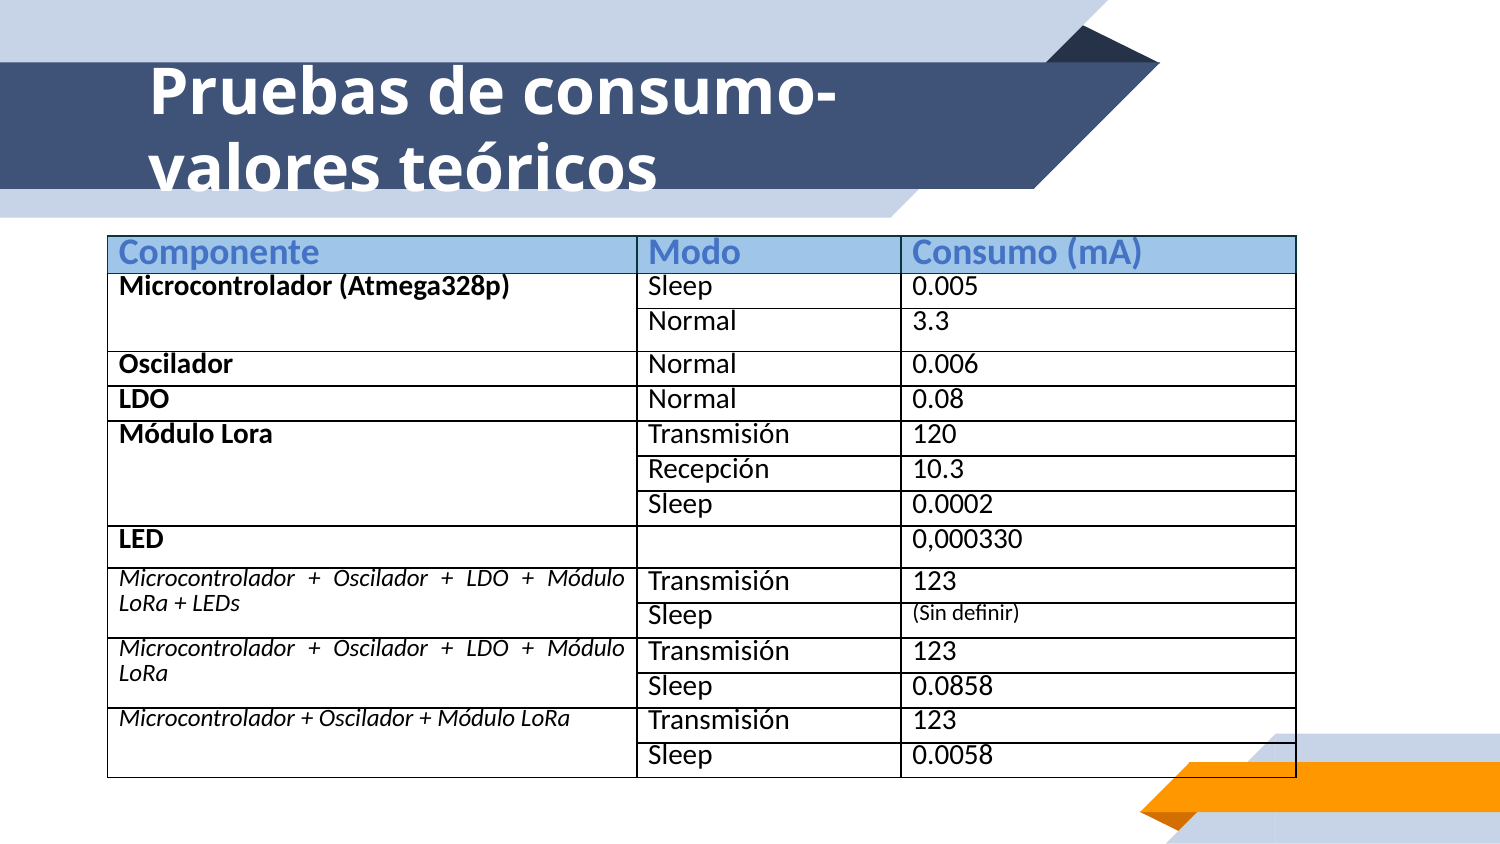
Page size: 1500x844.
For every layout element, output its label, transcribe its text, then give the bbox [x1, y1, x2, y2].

table_cell Oscilador [108, 352, 636, 385]
table_cell 0.0002 [902, 492, 1295, 525]
table_cell Microcontrolador + Oscilador + LDO + Módulo LoRa [108, 639, 636, 707]
table_cell Normal [638, 309, 900, 351]
table_cell Normal [638, 352, 900, 385]
table_header Modo [638, 237, 900, 273]
table_cell Sleep [638, 492, 900, 525]
table_cell LDO [108, 387, 636, 420]
title Pruebas de consumo-valores teóricos [133, 64, 997, 190]
table_cell 123 [902, 639, 1295, 672]
table_cell 0.08 [902, 387, 1295, 420]
table_cell Transmisión [638, 569, 900, 602]
table_cell 123 [902, 569, 1295, 602]
table_cell Transmisión [638, 639, 900, 672]
table_cell 0.0058 [902, 744, 1295, 777]
table_cell 10.3 [902, 457, 1295, 490]
table_cell LED [108, 527, 636, 567]
table_cell Normal [638, 387, 900, 420]
table_cell Microcontrolador (Atmega328p) [108, 274, 636, 351]
table_cell Recepción [638, 457, 900, 490]
table_header Componente [108, 237, 636, 273]
table_cell 123 [902, 709, 1295, 742]
table_cell Microcontrolador + Oscilador + Módulo LoRa [108, 709, 636, 777]
table_cell 0.006 [902, 352, 1295, 385]
table_cell Módulo Lora [108, 422, 636, 525]
table_cell Microcontrolador + Oscilador + LDO + Módulo LoRa + LEDs [108, 569, 636, 637]
table_cell Sleep [638, 744, 900, 777]
table_cell Sleep [638, 274, 900, 308]
table_cell (Sin definir) [902, 604, 1295, 637]
table_cell 0.0858 [902, 674, 1295, 707]
table_cell Sleep [638, 674, 900, 707]
table_cell 3.3 [902, 309, 1295, 351]
table_cell [638, 527, 900, 567]
table_cell Transmisión [638, 422, 900, 455]
table_cell 120 [902, 422, 1295, 455]
table_cell 0.005 [902, 274, 1295, 308]
table_cell 0,000330 [902, 527, 1295, 567]
table_header Consumo (mA) [902, 237, 1295, 273]
table_cell Sleep [638, 604, 900, 637]
table_cell Transmisión [638, 709, 900, 742]
